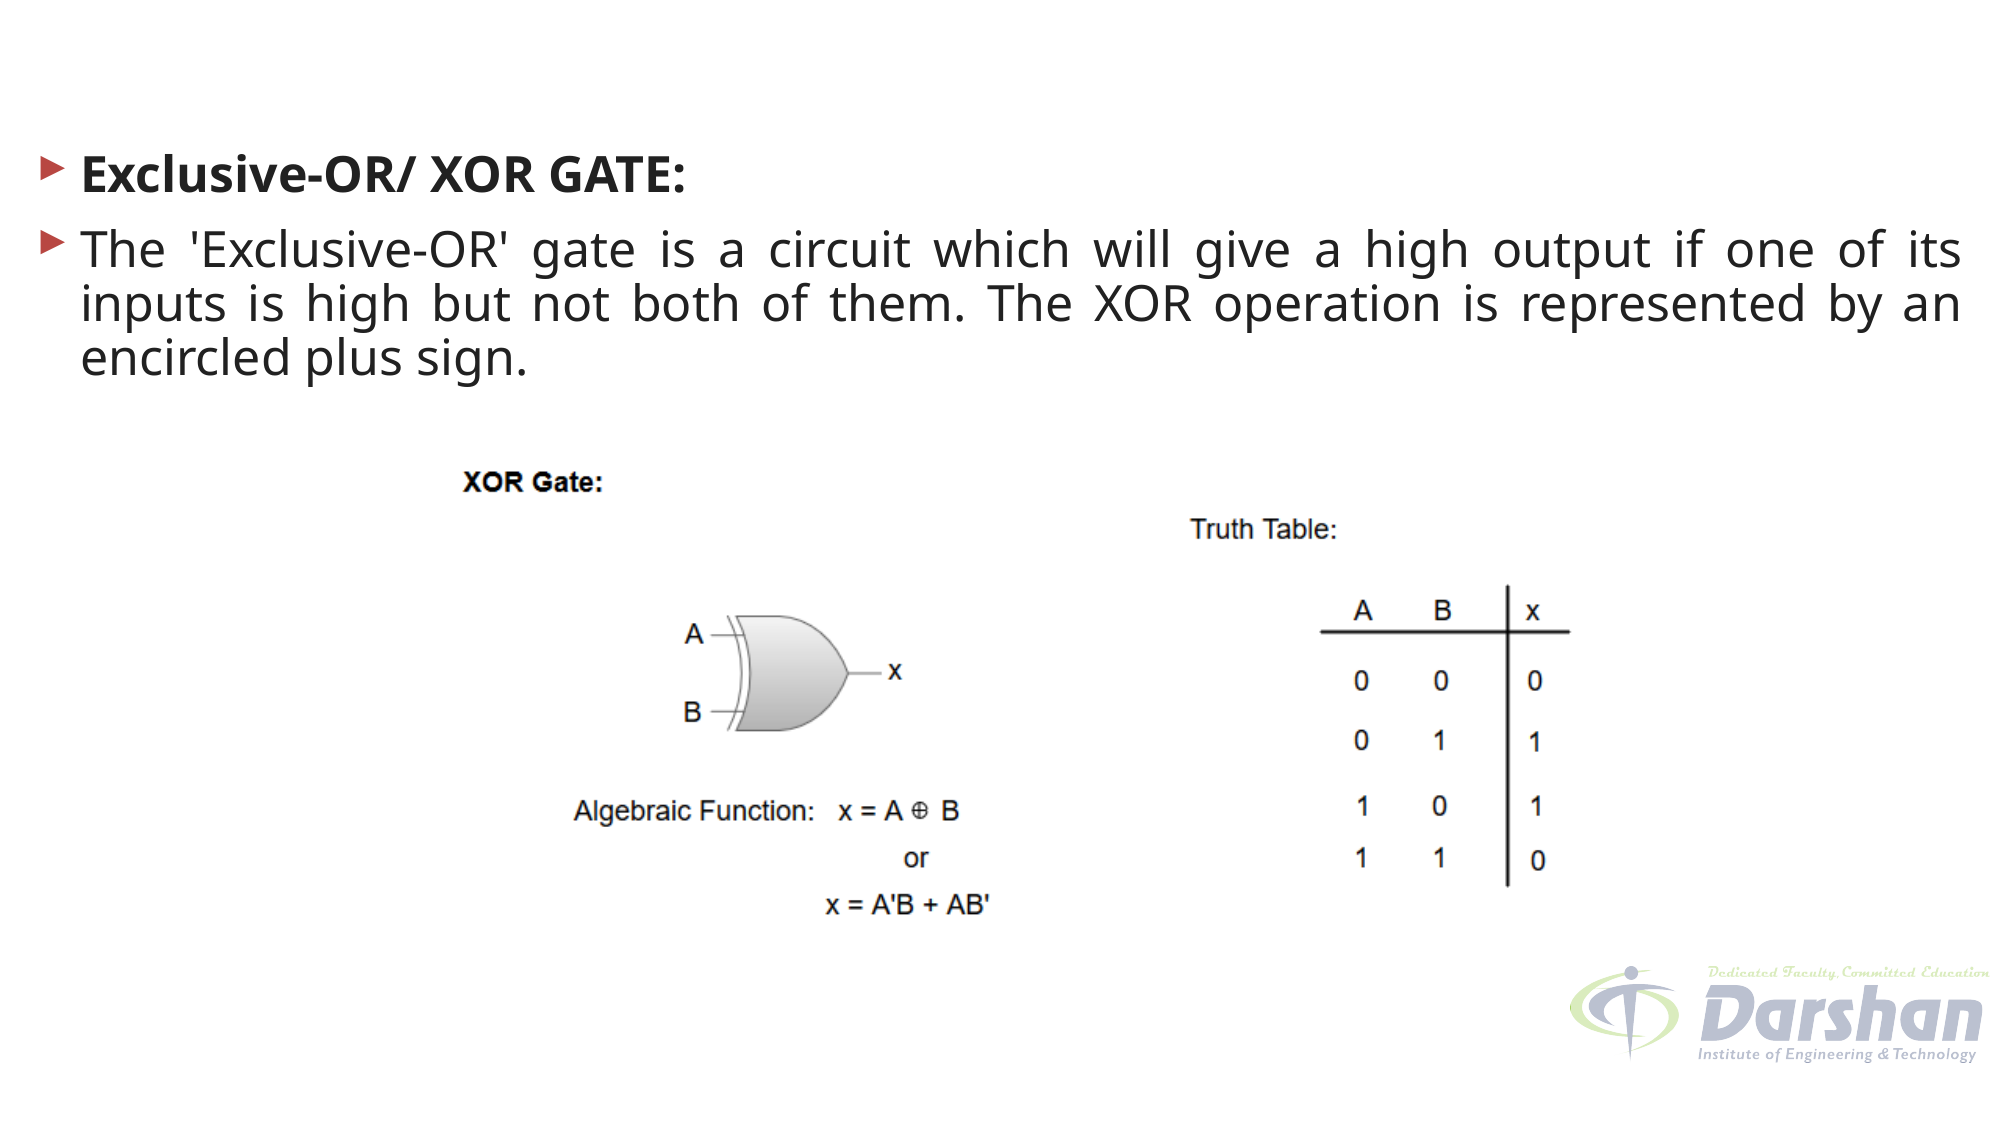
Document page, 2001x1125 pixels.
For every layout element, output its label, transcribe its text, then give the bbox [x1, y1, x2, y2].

list Exclusive-OR/ XOR GATE: The 'Exclusive-OR' gate is a circuit which will give a high output if one of its inputs is high but not both of them. The XOR operation is represented by an encircled plus sign. [21, 141, 1979, 1059]
text_box 1 [1570, 966, 1990, 1063]
picture [460, 464, 1576, 925]
